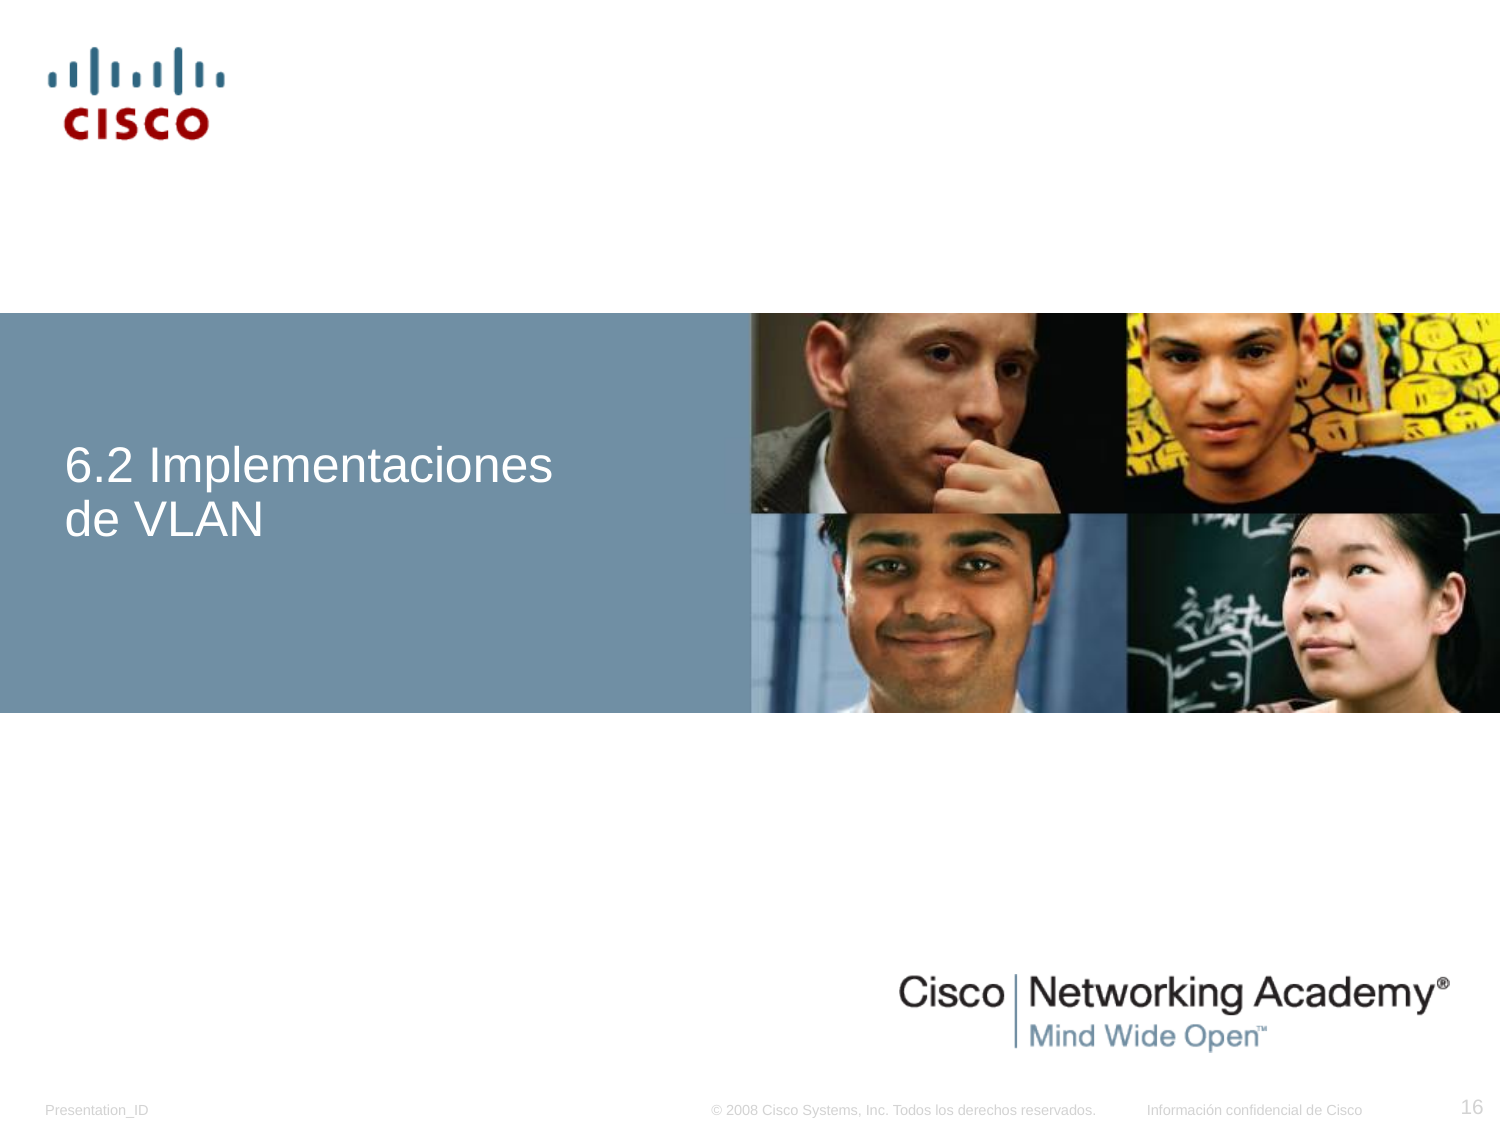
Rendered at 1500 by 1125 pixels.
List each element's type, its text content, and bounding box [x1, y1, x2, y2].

picture [0, 313, 1500, 713]
picture [899, 974, 1450, 1053]
picture [40, 19, 233, 168]
title 6.2 Implementaciones de VLAN [51, 371, 609, 615]
